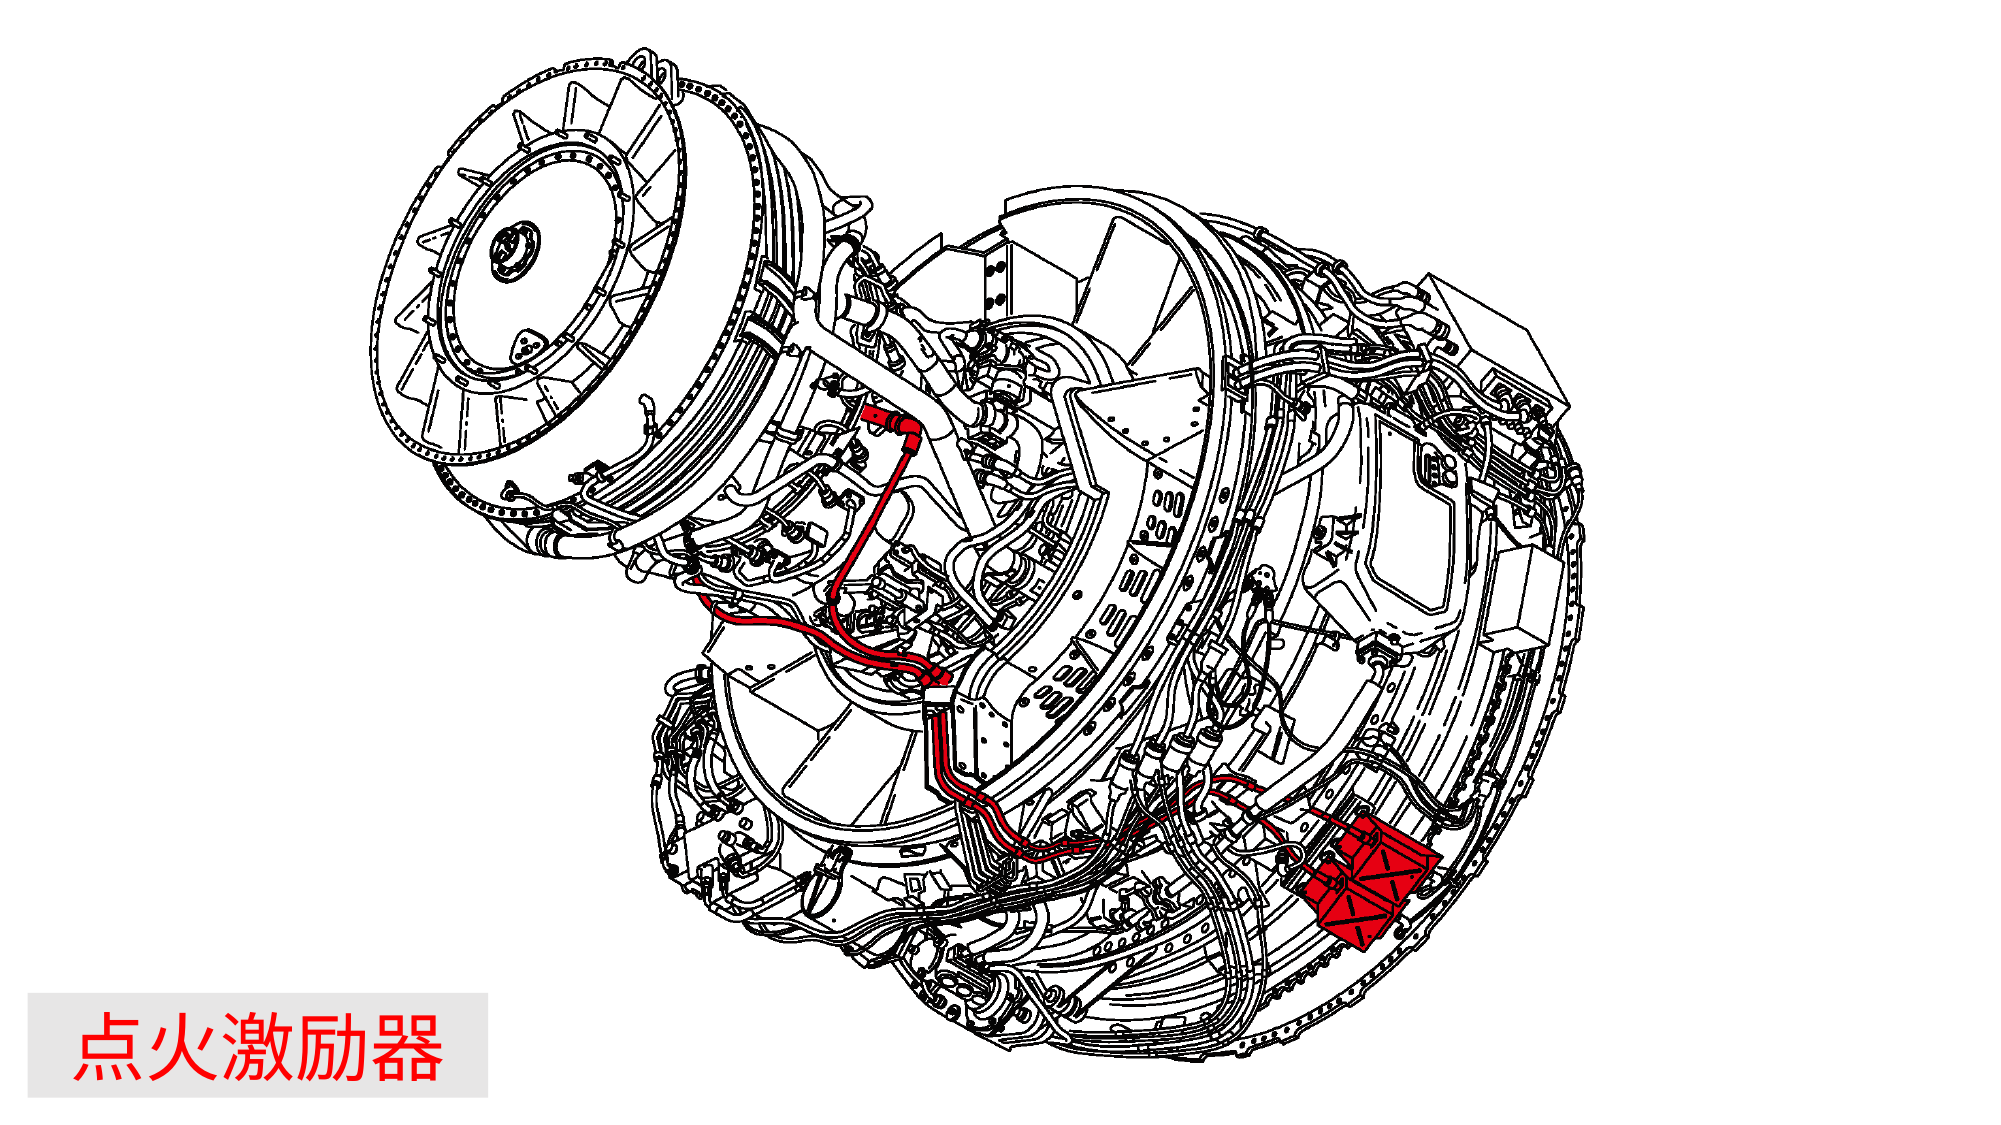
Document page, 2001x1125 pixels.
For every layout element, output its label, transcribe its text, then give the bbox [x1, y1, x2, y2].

text_box 点火激励器 [27, 992, 204, 1098]
picture [204, 0, 1796, 1125]
